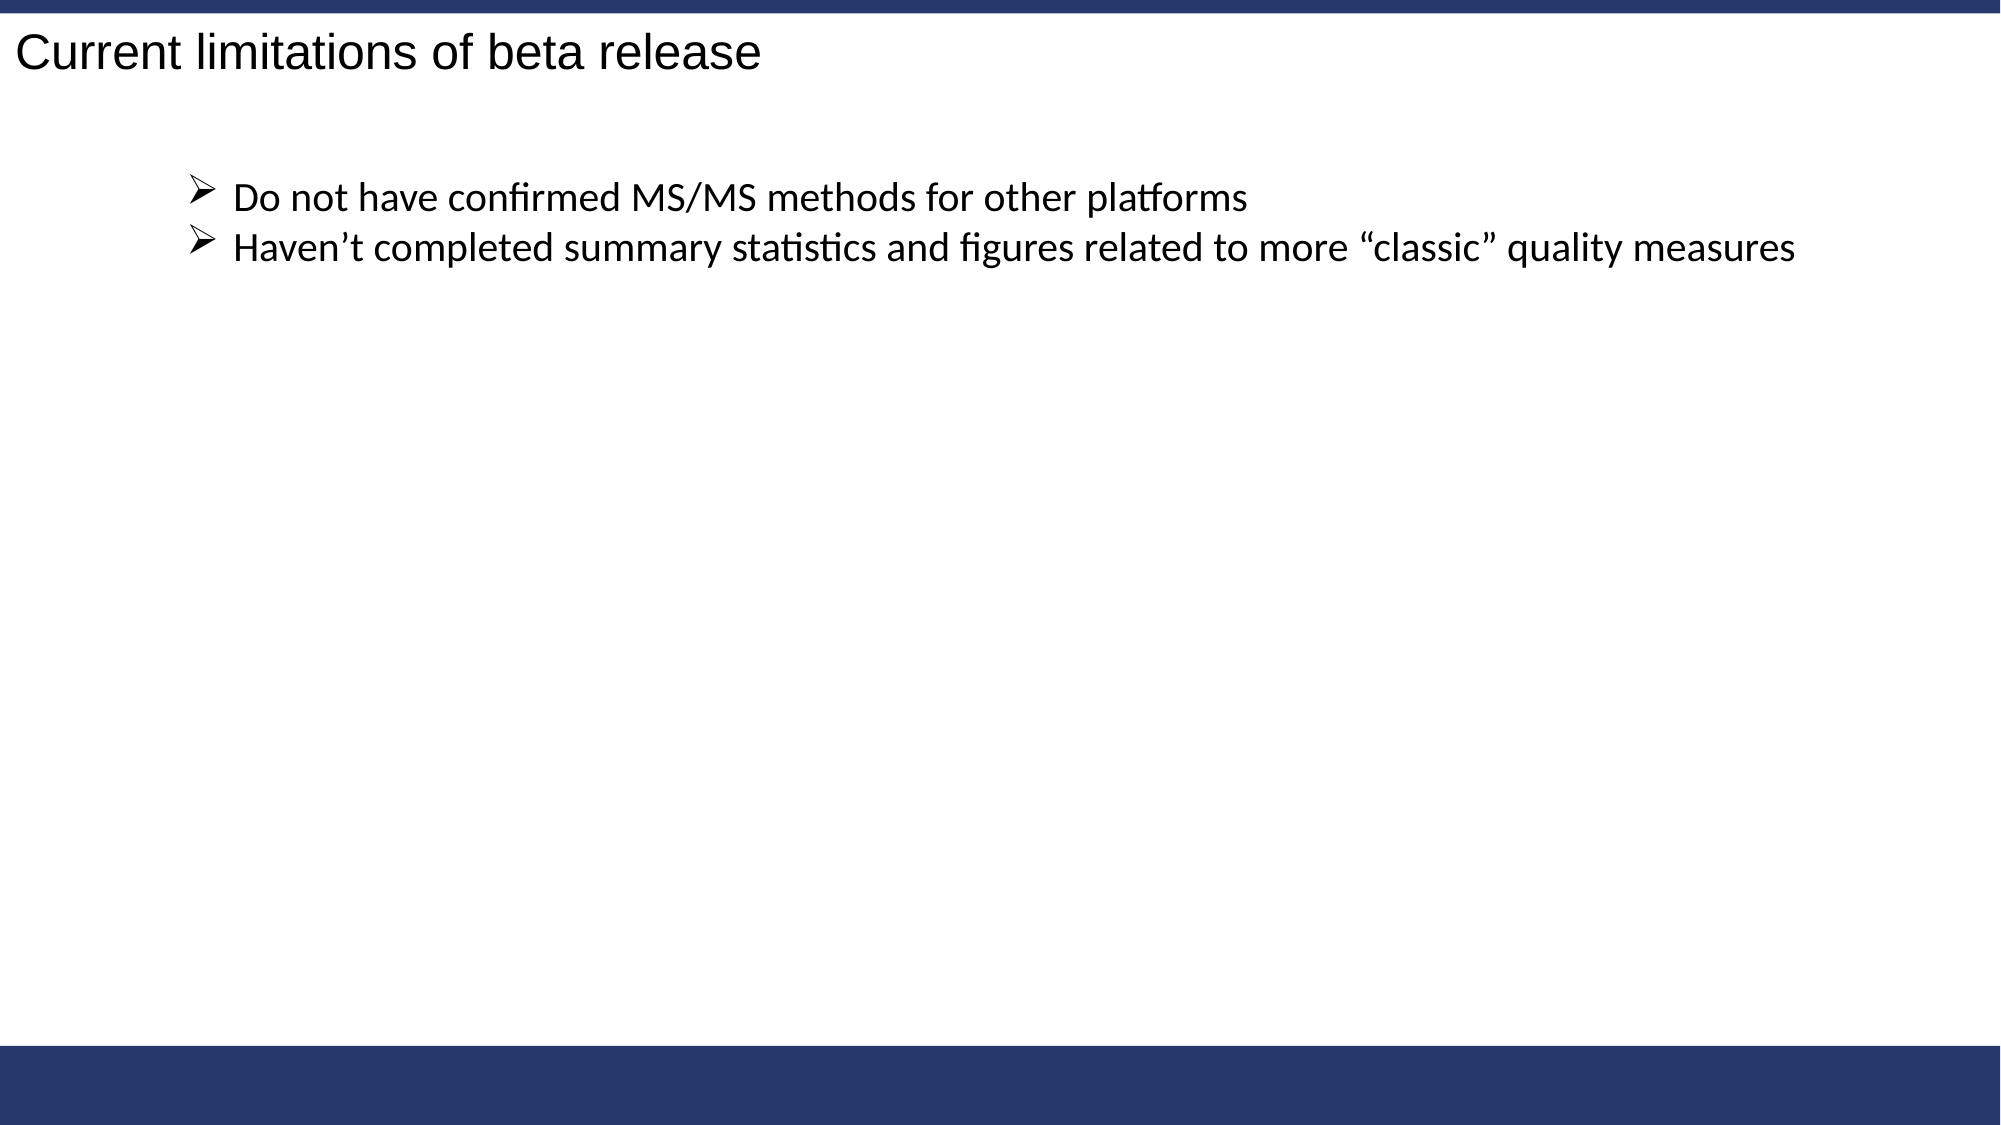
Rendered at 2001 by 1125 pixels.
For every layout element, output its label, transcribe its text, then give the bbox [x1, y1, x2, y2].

title Current limitations of beta release [0, 12, 863, 88]
text_box Do not have confirmed MS/MS methods for other platforms Haven’t completed summary statistics and figures related to more “classic” quality measures [171, 162, 1812, 328]
